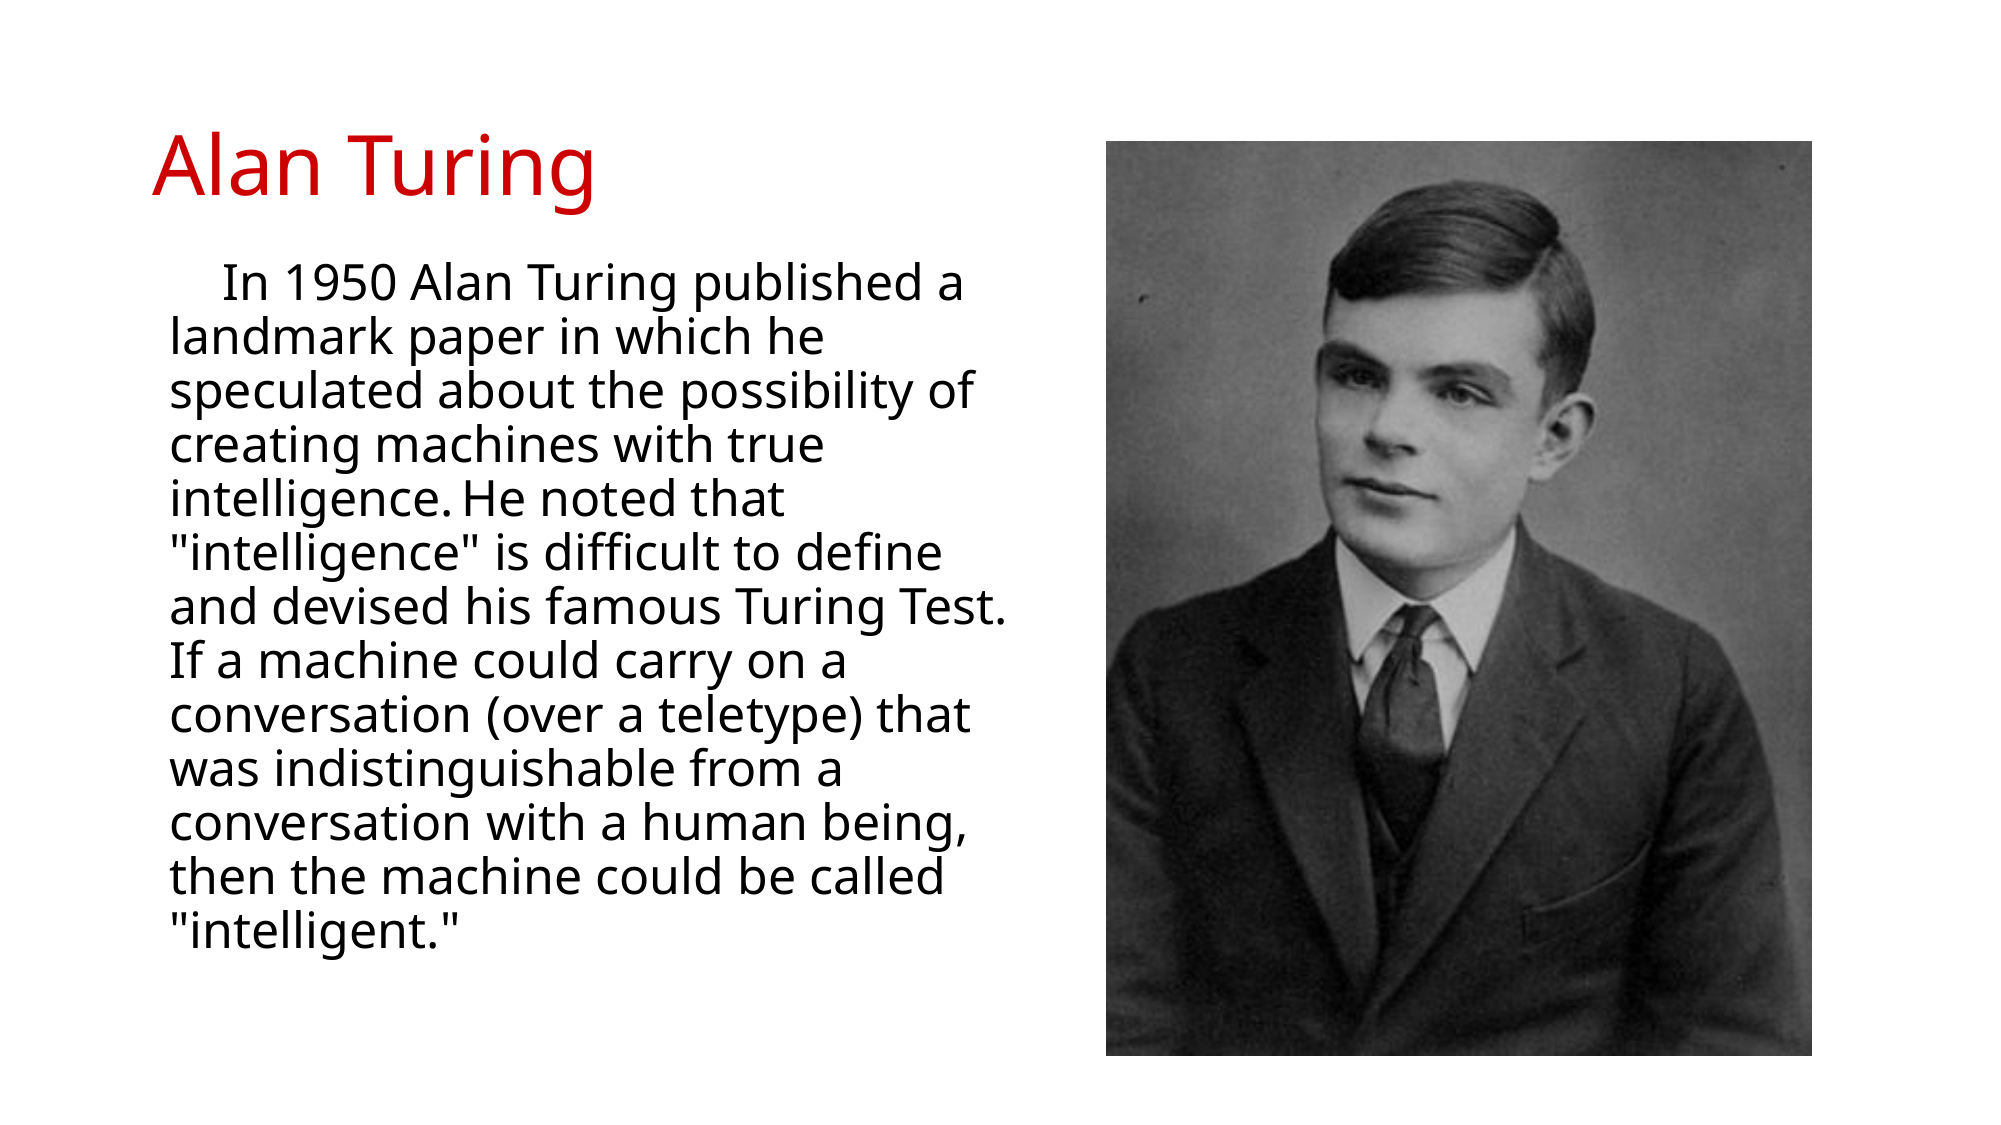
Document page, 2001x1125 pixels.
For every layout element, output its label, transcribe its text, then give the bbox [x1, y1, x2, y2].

title Alan Turing [137, 59, 1863, 278]
list In 1950 Alan Turing published a landmark paper in which he speculated about the possibility of creating machines with true intelligence. He noted that "intelligence" is difficult to define and devised his famous Turing Test. If a machine could carry on a conversation (over a teletype) that was indistinguishable from a conversation with a human being, then the machine could be called "intelligent." [116, 249, 1049, 993]
picture [1106, 141, 1812, 1056]
